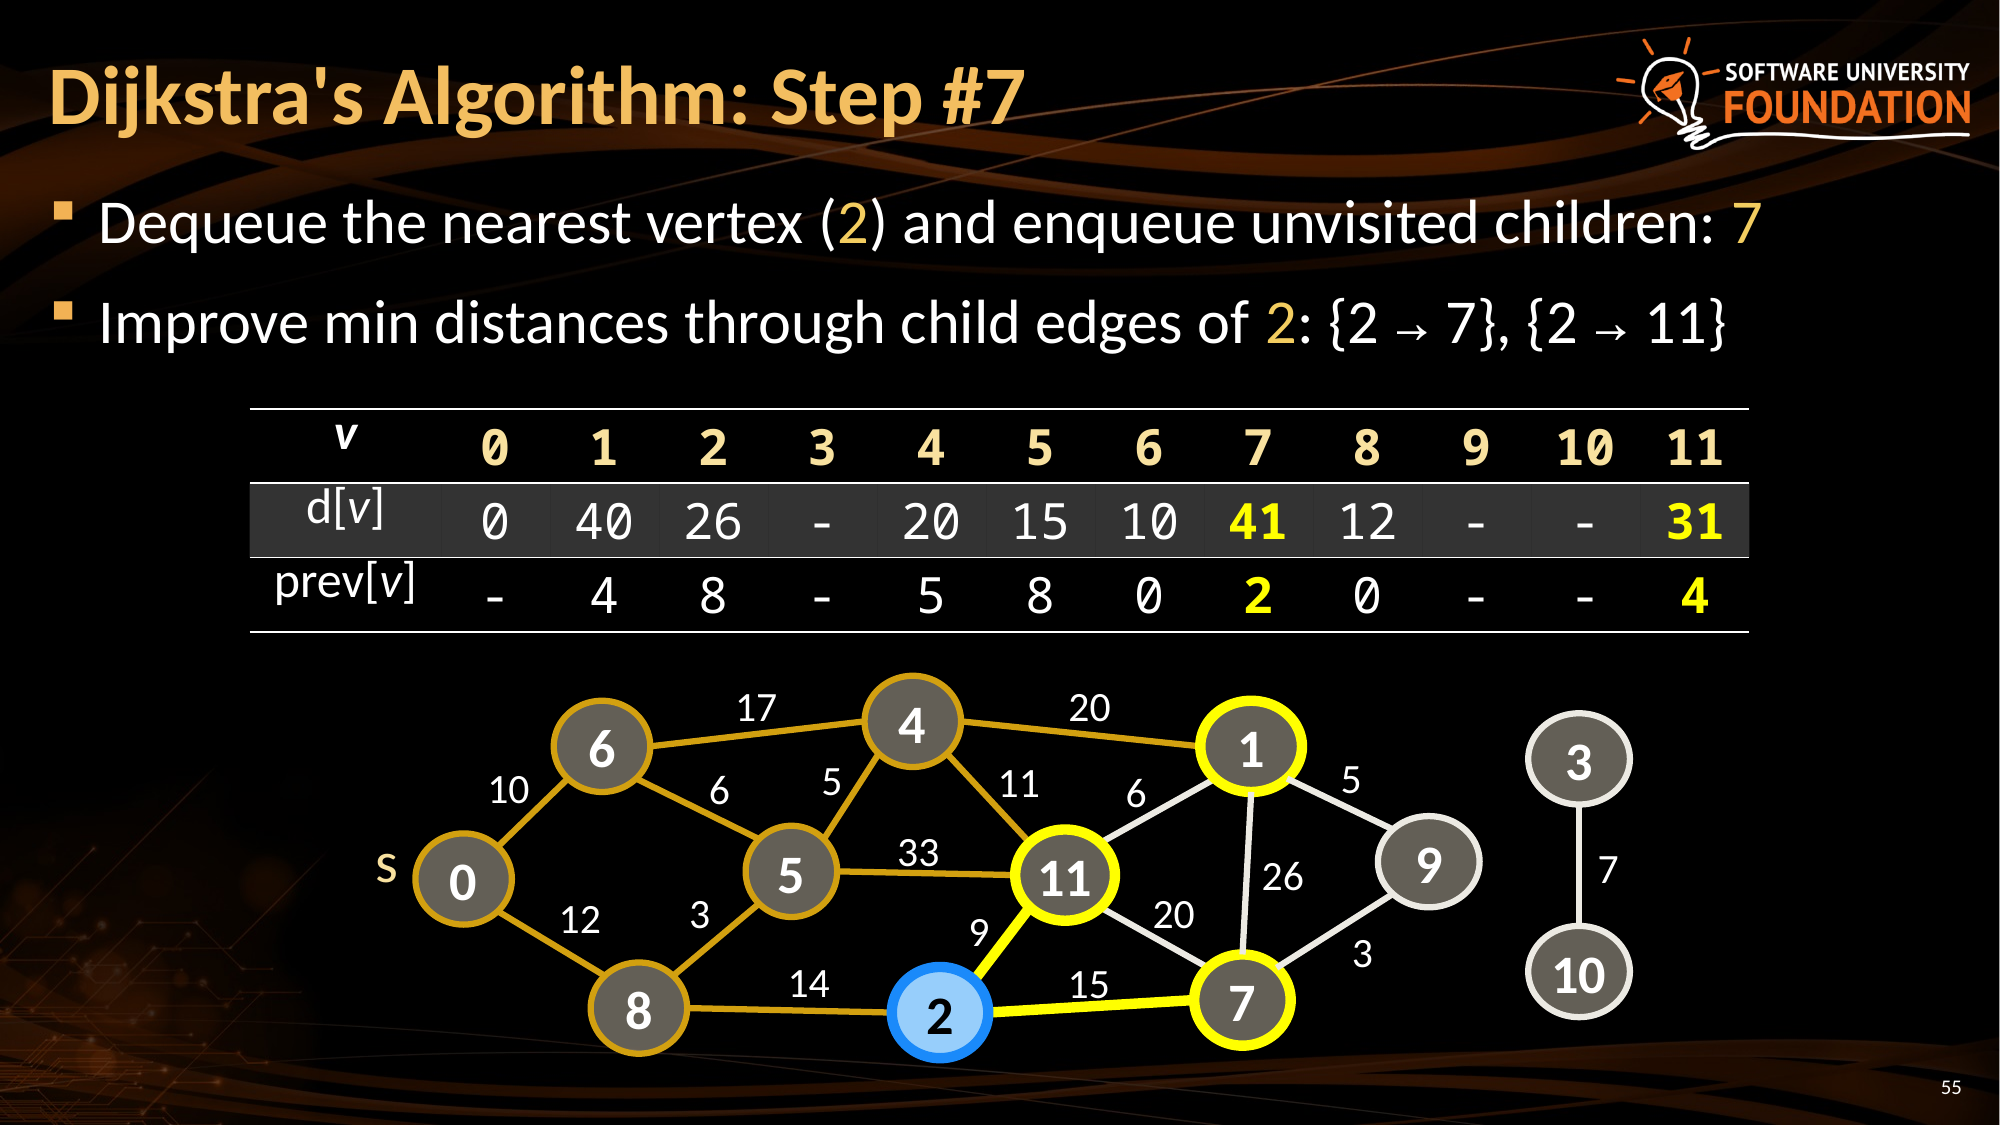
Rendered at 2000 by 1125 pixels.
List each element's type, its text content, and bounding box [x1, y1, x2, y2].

table_header v [250, 410, 441, 482]
table_cell 4 [1640, 558, 1749, 631]
table_cell 40 [550, 484, 659, 557]
table_cell 15 [986, 484, 1095, 557]
table_cell 41 [1204, 484, 1313, 557]
table_header 9 [1422, 410, 1531, 482]
table_cell 5 [877, 558, 986, 631]
table_header 1 [550, 410, 659, 482]
picture [0, 0, 2000, 1125]
table_cell - [441, 558, 550, 631]
table_cell 8 [986, 558, 1095, 631]
table_cell - [1531, 484, 1640, 557]
table_cell - [768, 484, 877, 557]
table_header 8 [1313, 410, 1422, 482]
table_cell 0 [1313, 558, 1422, 631]
table_header 0 [441, 410, 550, 482]
table_cell 10 [1095, 484, 1204, 557]
table_header 2 [659, 410, 768, 482]
table_cell d[v] [250, 484, 441, 557]
table_header 11 [1640, 410, 1749, 482]
table_cell - [1531, 558, 1640, 631]
table_cell 12 [1313, 484, 1422, 557]
table_cell - [768, 558, 877, 631]
table_cell 26 [659, 484, 768, 557]
table_cell 0 [1095, 558, 1204, 631]
table_header 7 [1204, 410, 1313, 482]
table_cell 0 [441, 484, 550, 557]
list Dequeue the nearest vertex (2) and enqueue unvisited children: 7 Improve min distances through child edges of 2: {2 → 7}, {2 → 11} [31, 174, 1968, 1089]
table_cell 31 [1640, 484, 1749, 557]
table_cell 20 [877, 484, 986, 557]
table_cell - [1422, 558, 1531, 631]
table_cell - [1422, 484, 1531, 557]
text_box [360, 671, 1634, 1059]
slide_number 55 [1897, 1089, 1968, 1103]
table_cell 2 [1204, 558, 1313, 631]
table_header 3 [768, 410, 877, 482]
table_header 4 [877, 410, 986, 482]
title Dijkstra's Algorithm: Step #7 [30, 6, 1602, 189]
table_header 10 [1531, 410, 1640, 482]
table_cell prev[v] [250, 558, 441, 631]
table_cell 4 [550, 558, 659, 631]
table_header 5 [986, 410, 1095, 482]
table_header 6 [1095, 410, 1204, 482]
table_cell 8 [659, 558, 768, 631]
